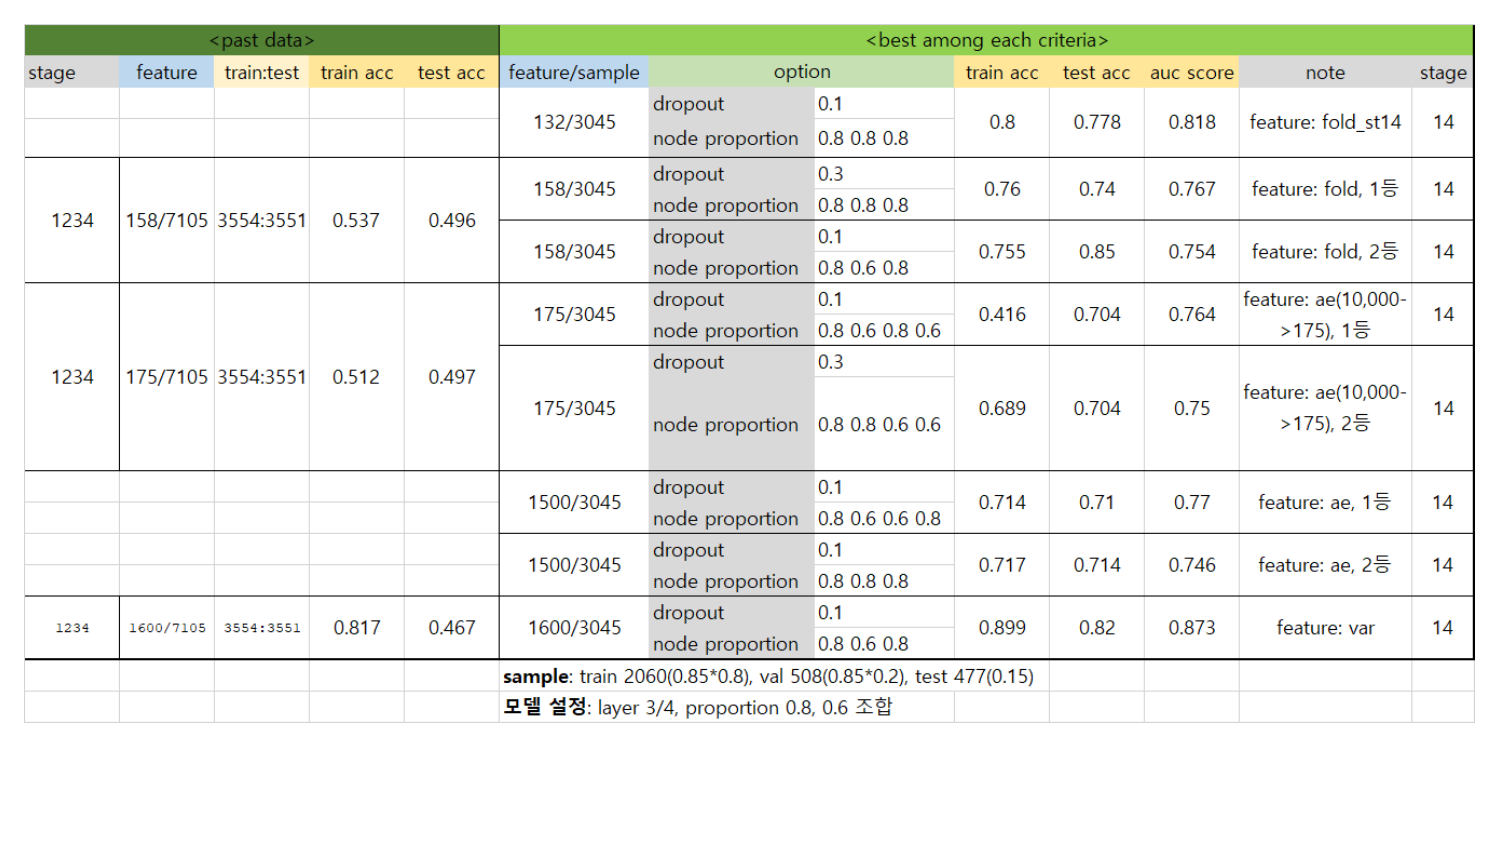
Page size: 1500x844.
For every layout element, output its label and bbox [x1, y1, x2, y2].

picture [24, 24, 1476, 723]
